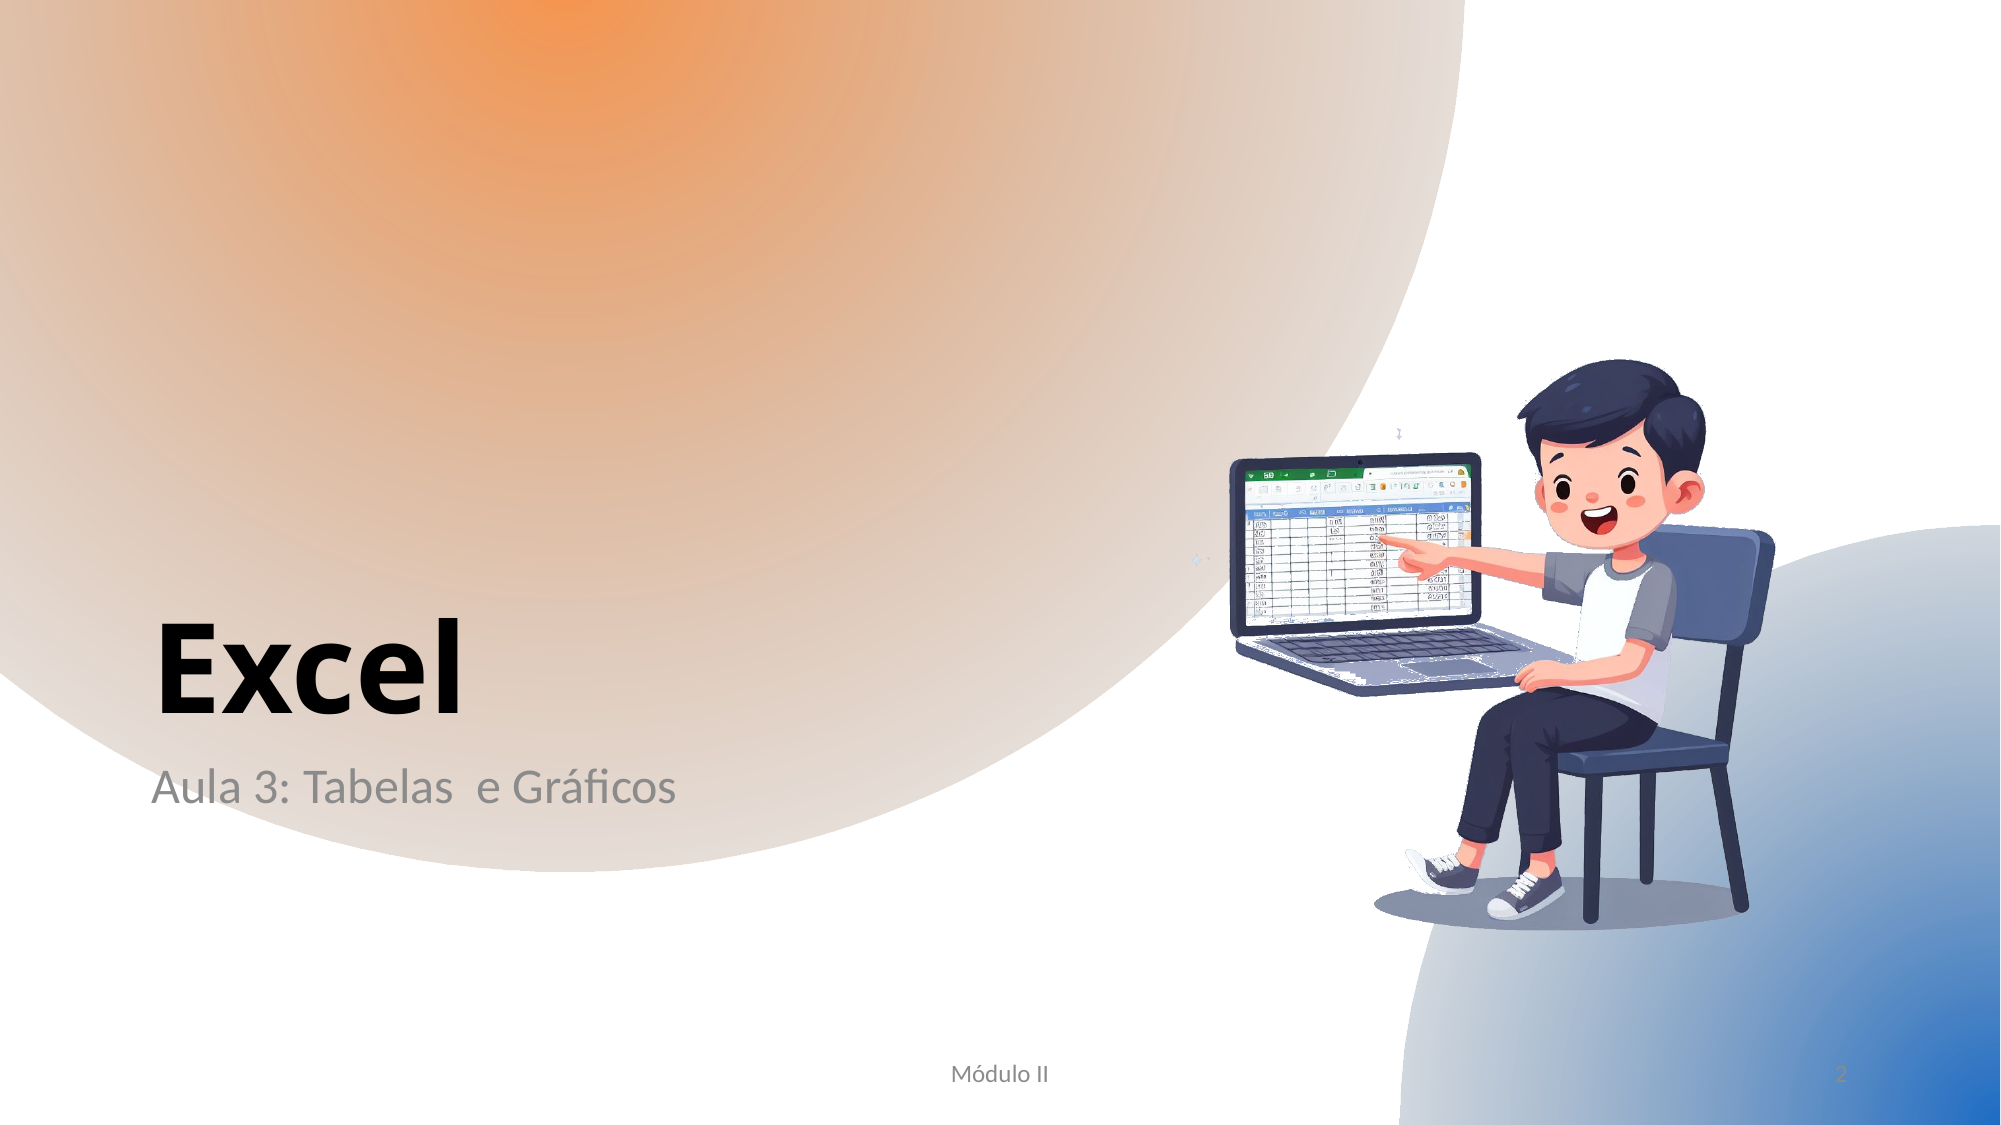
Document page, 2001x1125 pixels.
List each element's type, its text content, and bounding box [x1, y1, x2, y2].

slide_number 2 [1412, 1042, 1863, 1103]
footer Módulo II [662, 1042, 1338, 1103]
title Excel [136, 280, 1862, 749]
list Aula 3: Tabelas e Gráficos [136, 752, 1862, 999]
picture [1144, 304, 1820, 979]
